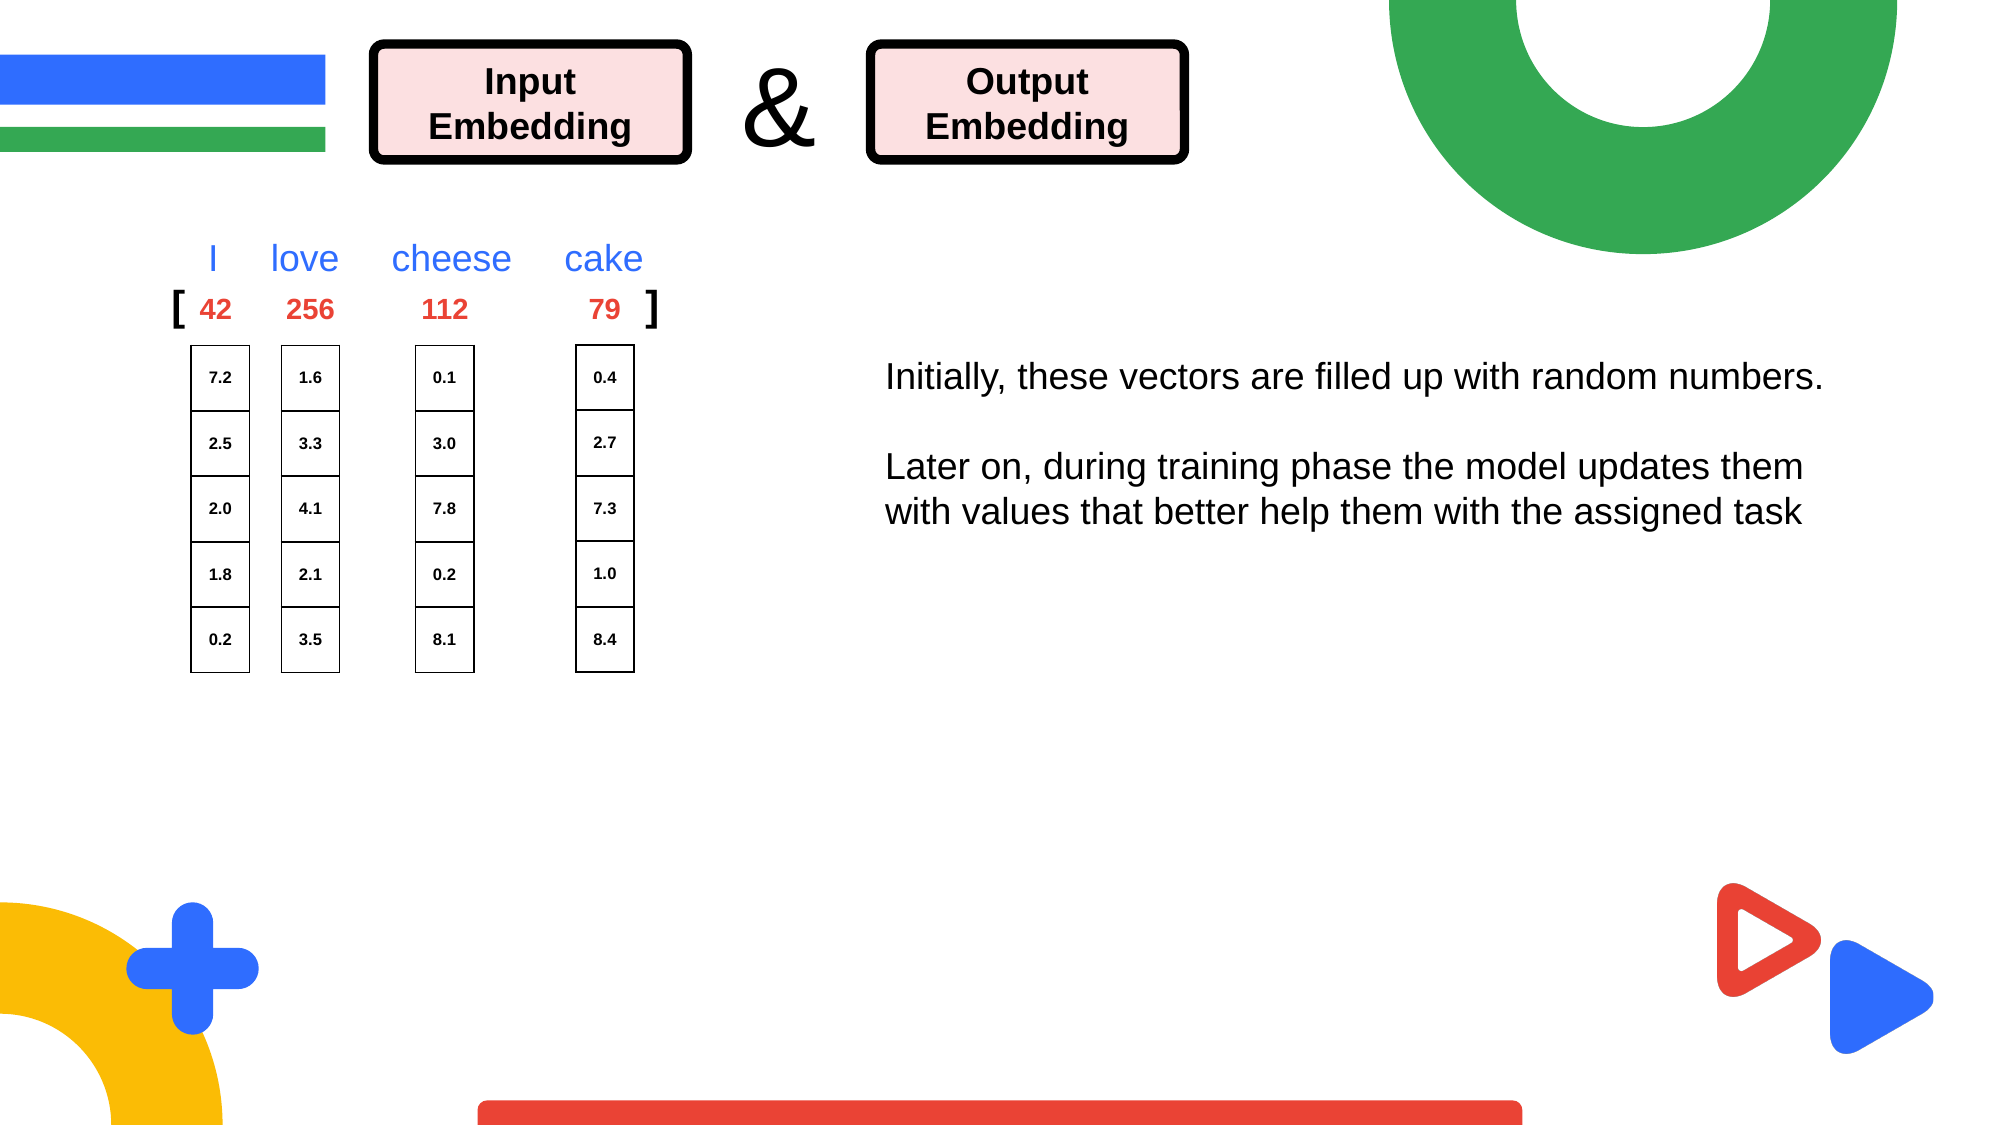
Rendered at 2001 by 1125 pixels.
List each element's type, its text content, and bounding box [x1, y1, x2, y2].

text_box [ ] [136, 271, 695, 337]
table_cell 7.3 [577, 477, 633, 540]
text_box 256 [269, 287, 352, 333]
picture [1830, 940, 1934, 1054]
table_header 1.6 [282, 346, 339, 410]
table_cell 2.0 [192, 477, 249, 541]
table_header 7.2 [192, 346, 249, 410]
text_box 79 [571, 287, 639, 333]
table_cell 3.5 [282, 608, 339, 672]
text_box 112 [406, 287, 484, 333]
table_cell 7.8 [416, 477, 473, 541]
table_cell 8.1 [416, 608, 473, 672]
table_cell 2.5 [192, 412, 249, 475]
picture [1717, 883, 1821, 997]
text_box Output Embedding [870, 44, 1185, 160]
table_cell 4.1 [282, 477, 339, 541]
text_box 42 [182, 283, 250, 333]
text_box Input Embedding [373, 44, 688, 160]
table_cell 3.3 [282, 412, 339, 475]
table_cell 2.7 [577, 411, 633, 475]
text_box Initially, these vectors are filled up with random numbers. Later on, during training phase the model updates them with values that better help them with the assigned task [870, 344, 1841, 540]
text_box I love cheese cake [191, 226, 661, 287]
table_cell 0.2 [192, 608, 249, 672]
table_cell 3.0 [416, 412, 473, 475]
table_cell 8.4 [577, 608, 633, 671]
table_header 0.4 [577, 346, 633, 409]
text_box & [726, 26, 832, 176]
table_cell 1.8 [192, 543, 249, 606]
table_cell 2.1 [282, 543, 339, 606]
table_cell 1.0 [577, 542, 633, 606]
table_header 0.1 [416, 346, 473, 410]
table_cell 0.2 [416, 543, 473, 606]
